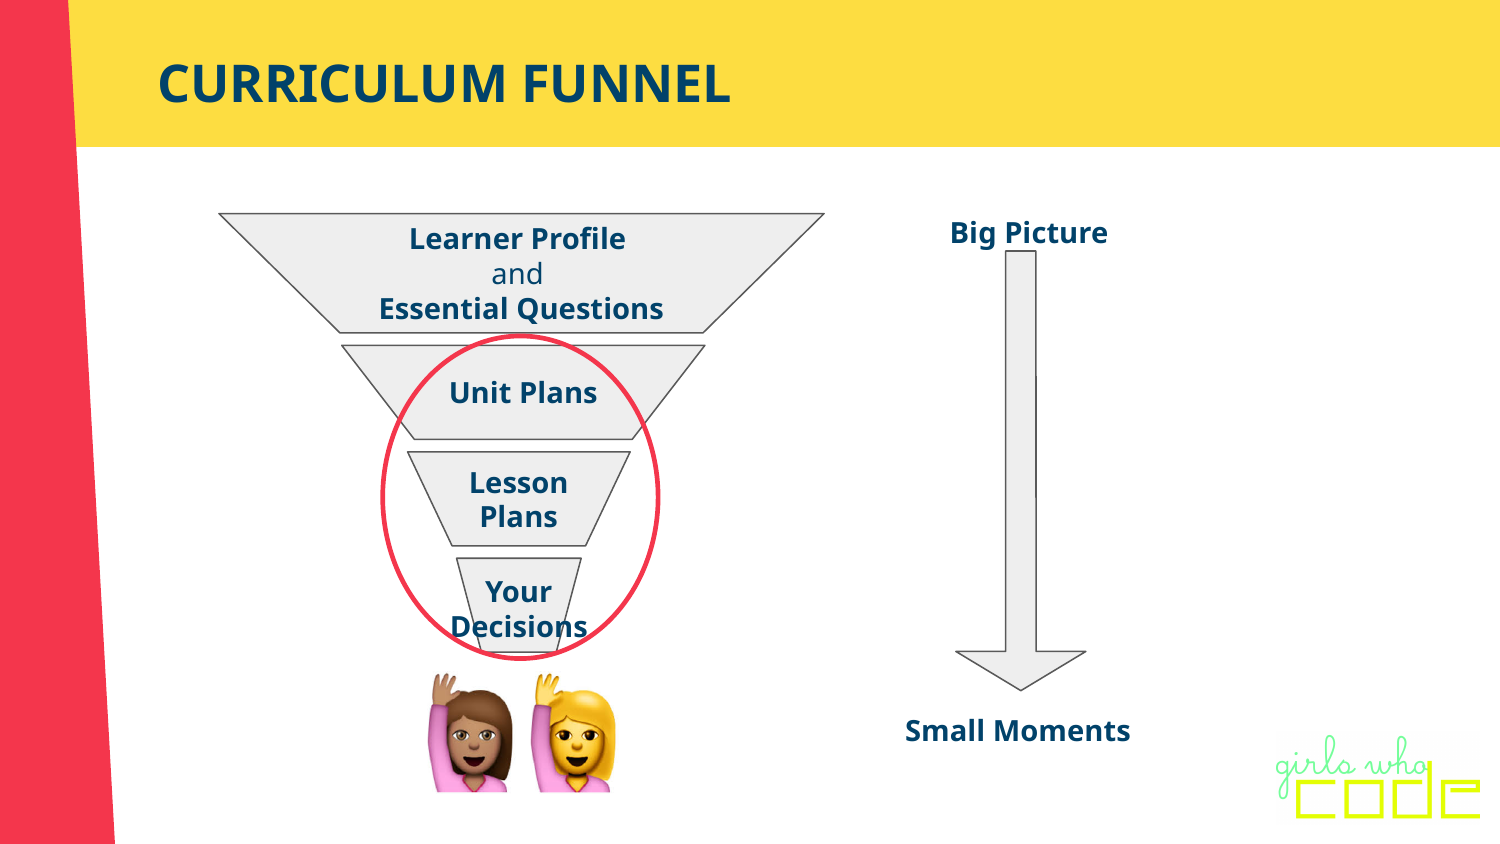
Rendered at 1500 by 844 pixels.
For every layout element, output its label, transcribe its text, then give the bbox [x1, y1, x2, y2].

text_box Big Picture [934, 199, 1136, 251]
text_box Small Moments [890, 697, 1149, 750]
title CURRICULUM FUNNEL [142, 35, 1449, 130]
picture [1276, 731, 1480, 825]
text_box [218, 213, 825, 679]
text_box [955, 251, 1086, 691]
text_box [414, 670, 629, 794]
